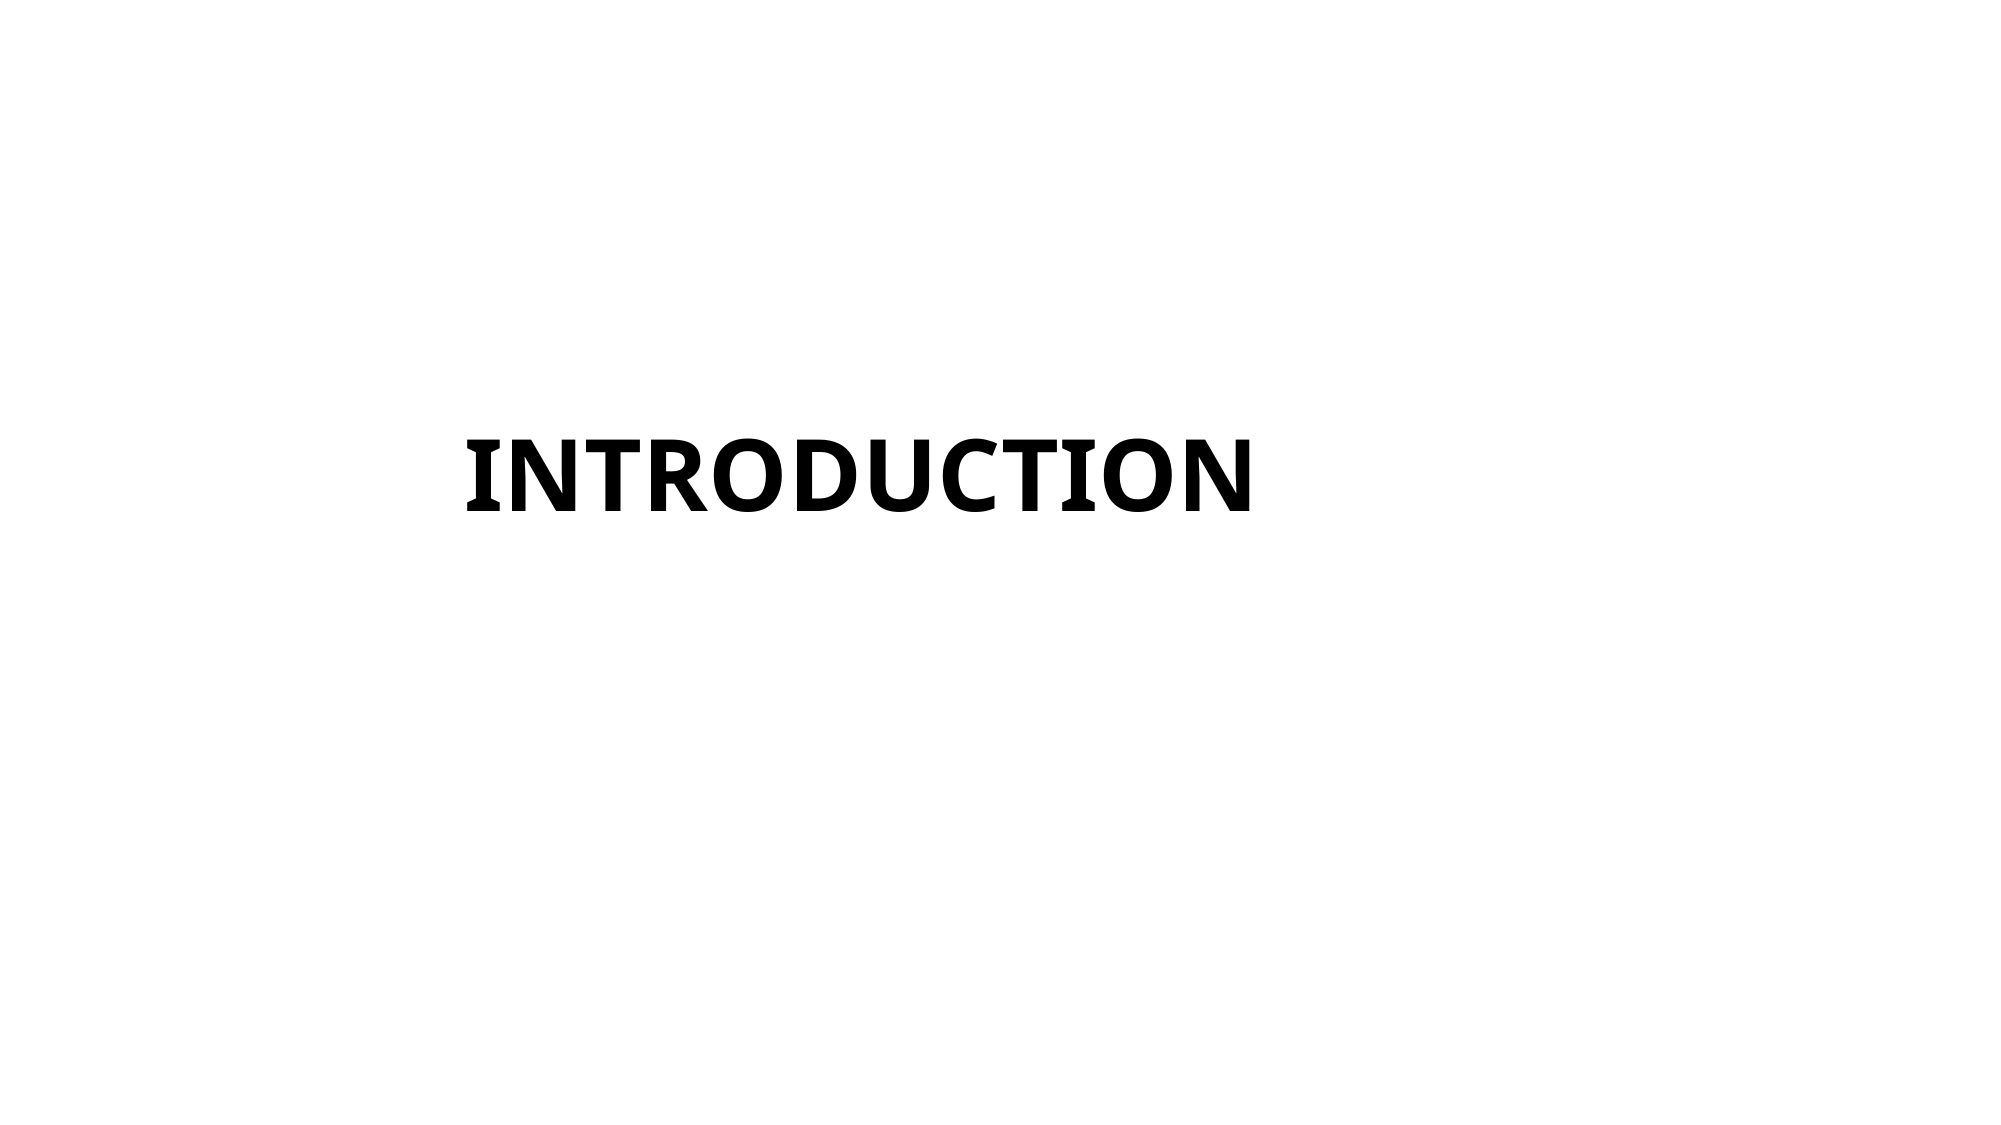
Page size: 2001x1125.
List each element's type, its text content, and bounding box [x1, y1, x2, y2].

title INTRODUCTION [371, 370, 1761, 589]
